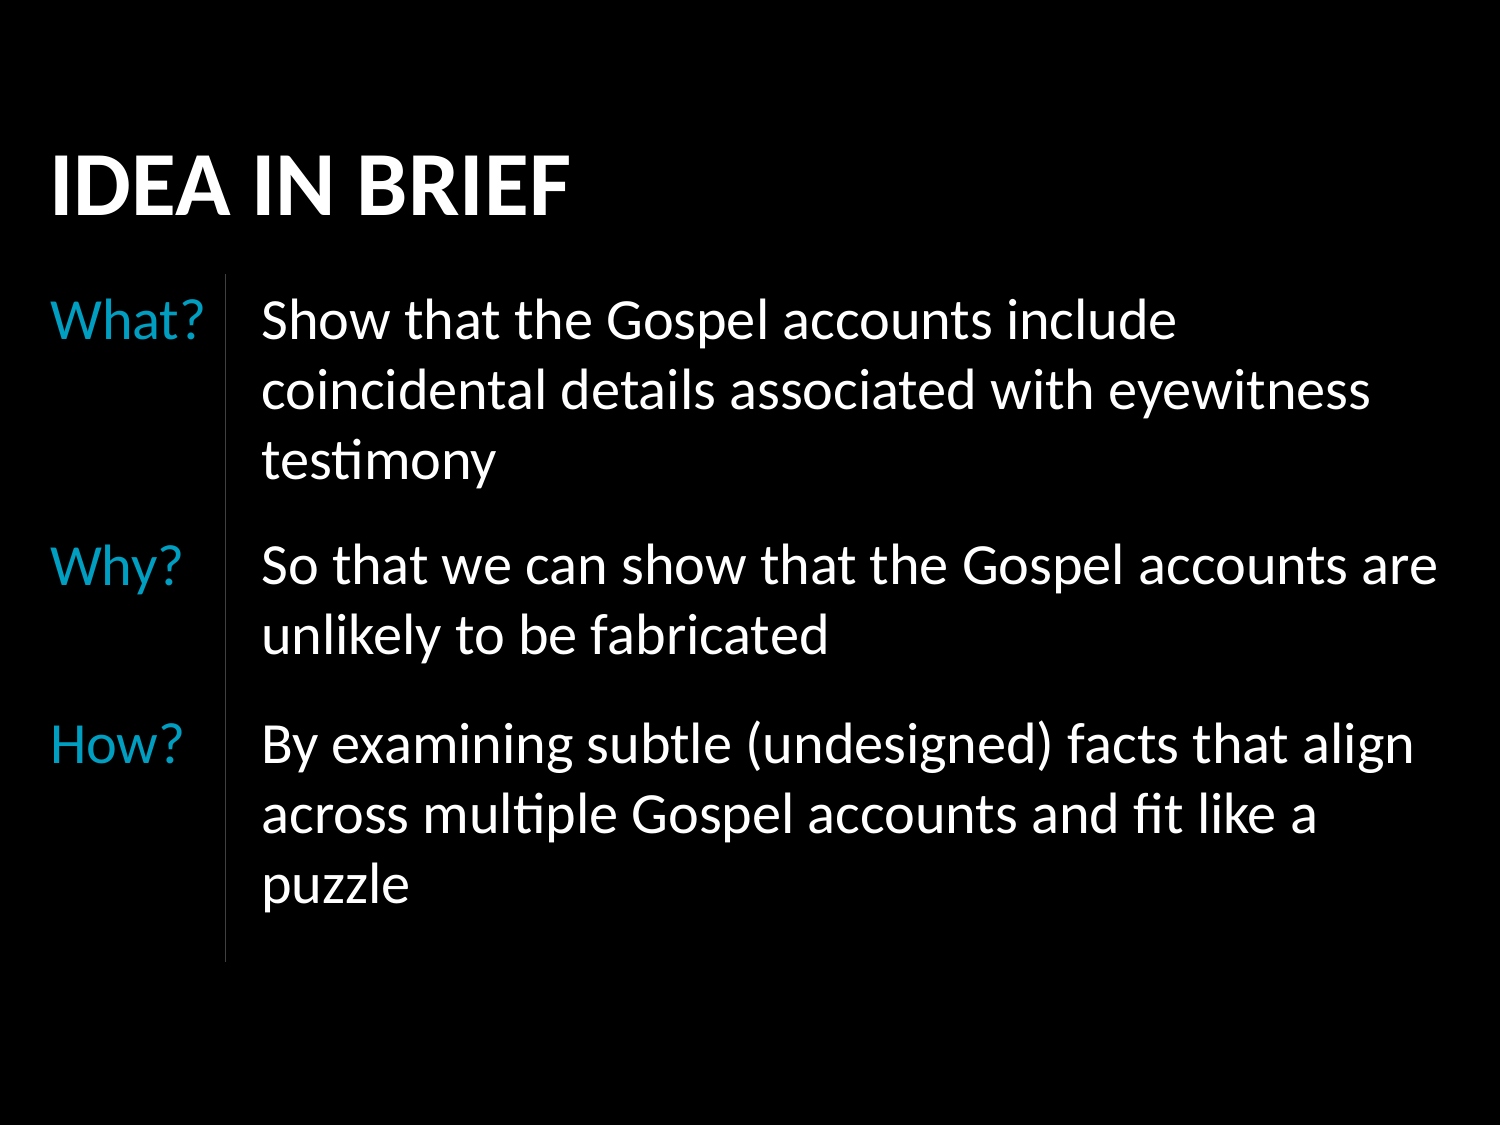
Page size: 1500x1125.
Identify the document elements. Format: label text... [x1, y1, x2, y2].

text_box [230, 518, 1466, 676]
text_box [230, 697, 1466, 926]
text_box IDEA IN BRIEF [34, 116, 1500, 241]
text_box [226, 273, 1466, 502]
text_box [34, 518, 220, 676]
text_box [34, 697, 220, 926]
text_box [34, 273, 225, 502]
